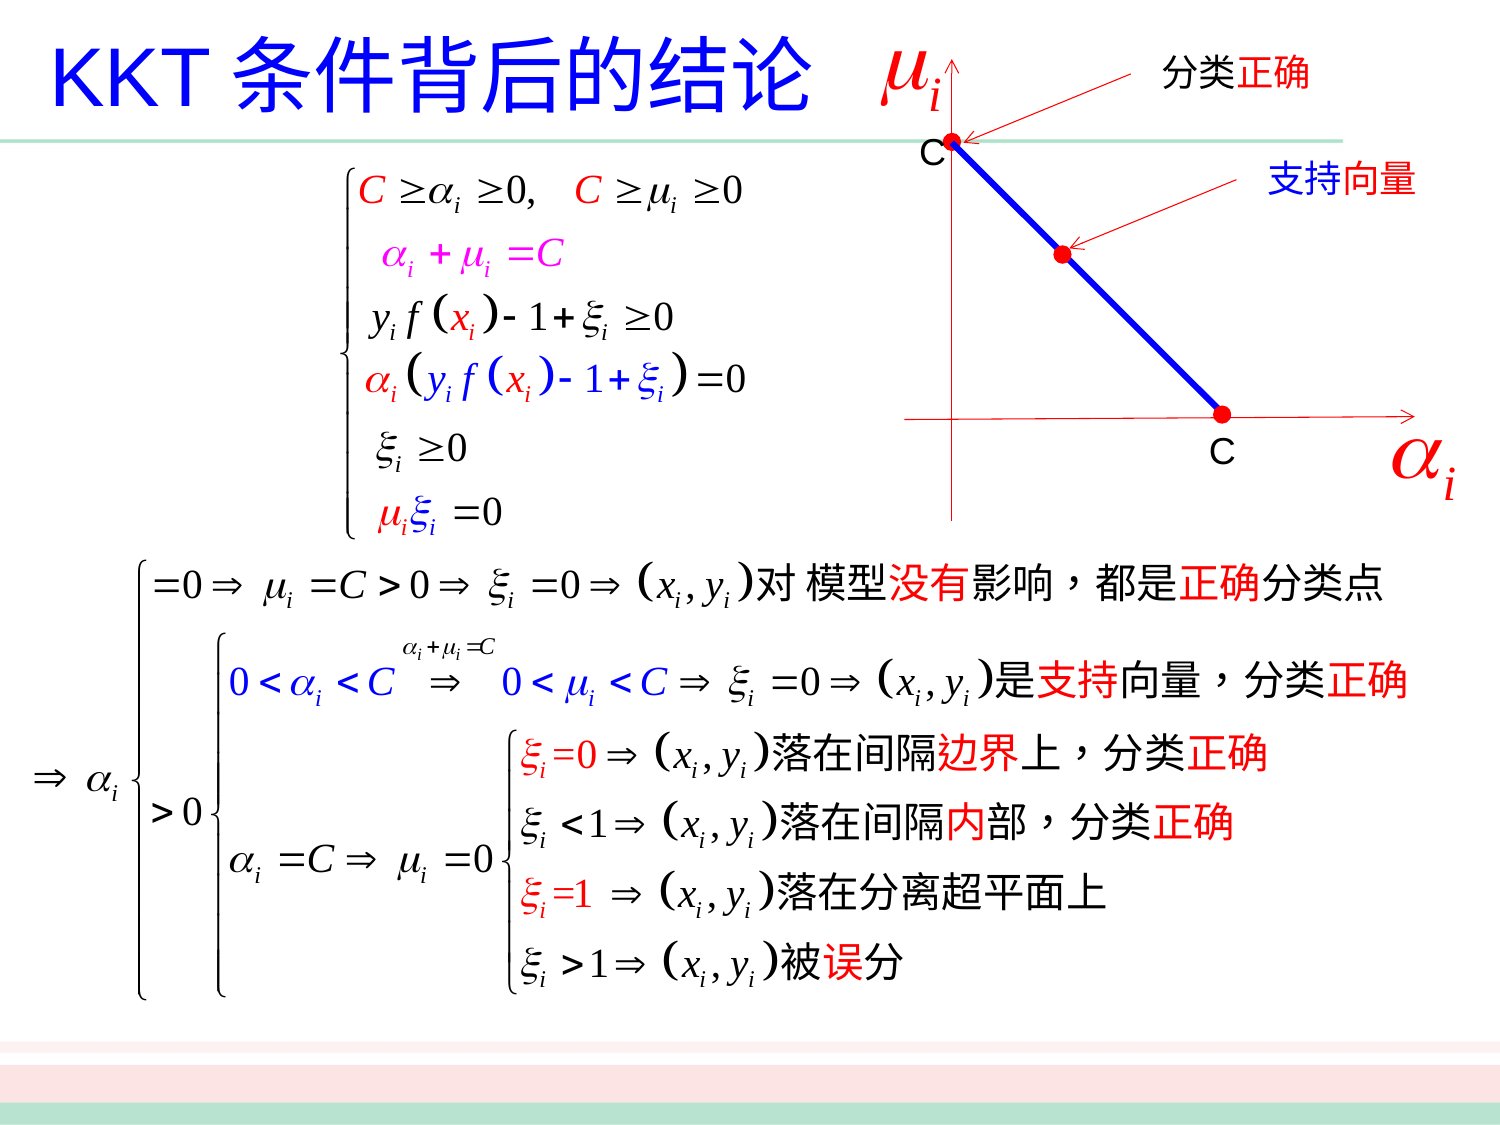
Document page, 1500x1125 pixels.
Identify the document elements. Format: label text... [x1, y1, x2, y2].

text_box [963, 73, 1131, 143]
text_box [28, 158, 1413, 1125]
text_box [864, 4, 1472, 521]
picture [0, 0, 1500, 1125]
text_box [1069, 179, 1237, 249]
text_box KKT条件背后的结论 [34, 15, 829, 131]
